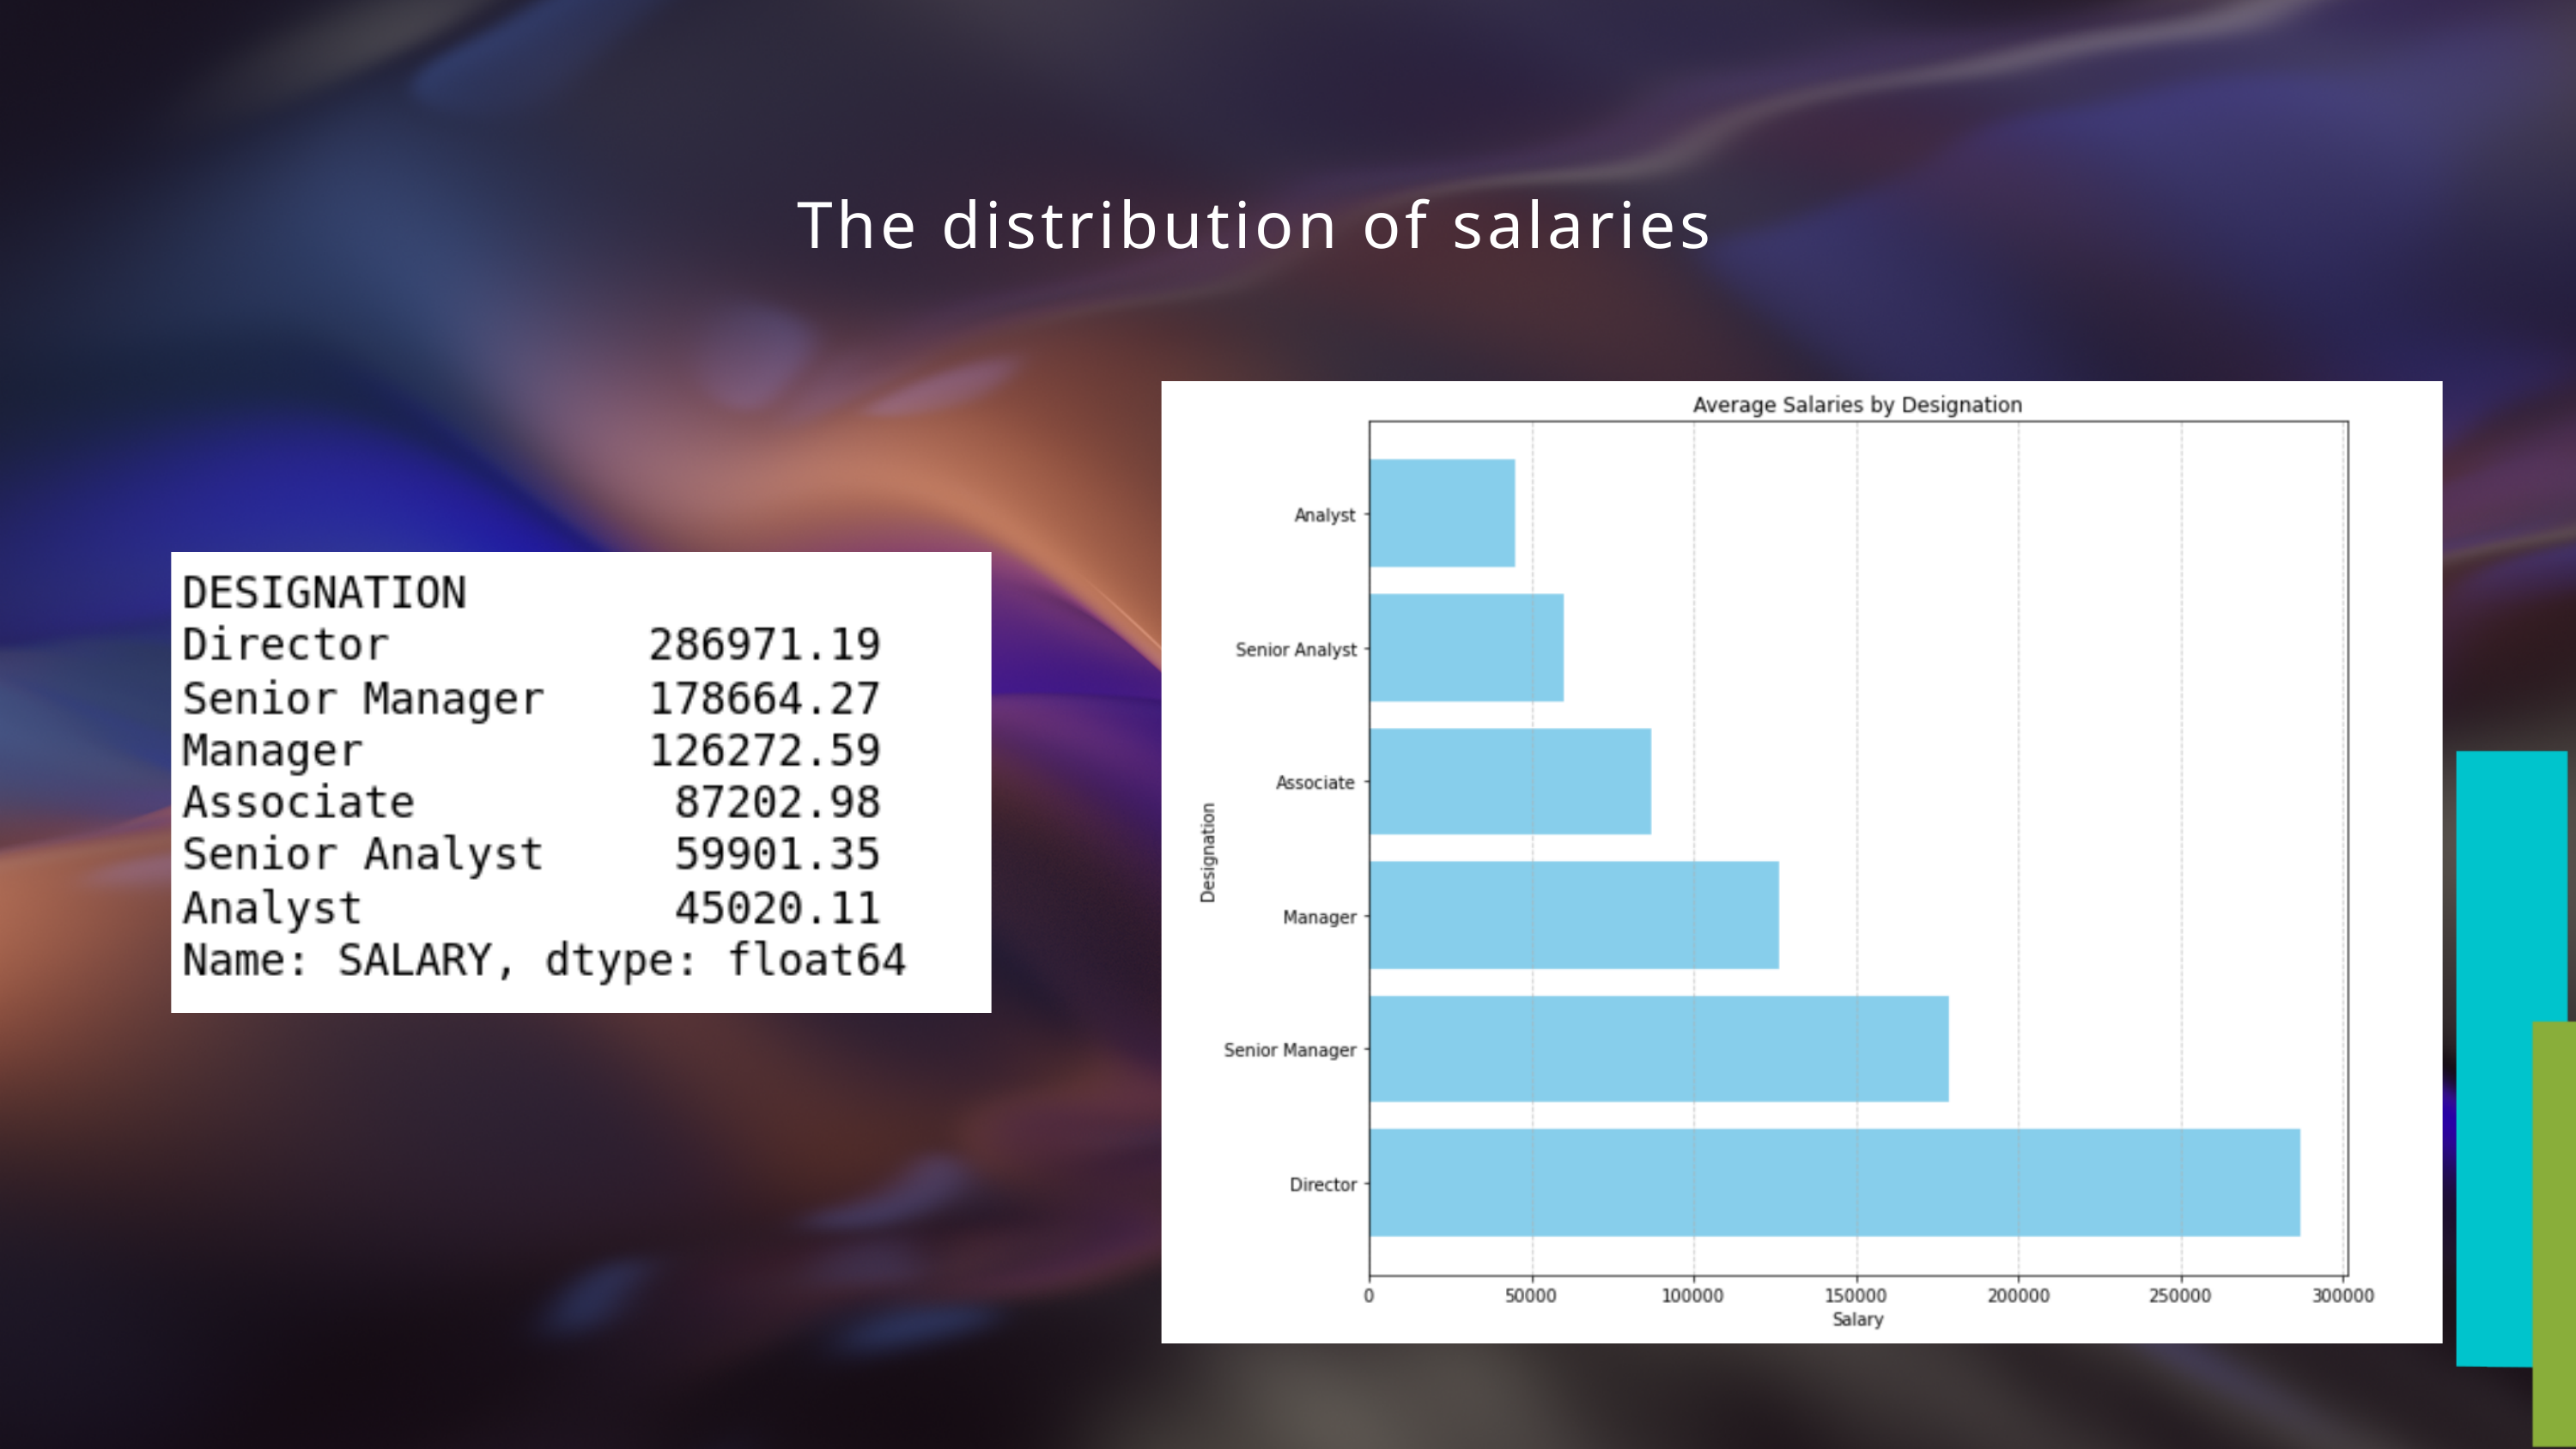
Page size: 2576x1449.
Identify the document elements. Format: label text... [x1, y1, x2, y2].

text_box [0, 0, 2576, 1449]
text_box [171, 552, 992, 1013]
text_box [1161, 381, 2443, 1343]
text_box The distribution of salaries [183, 180, 2347, 262]
text_box [2456, 749, 2576, 1449]
